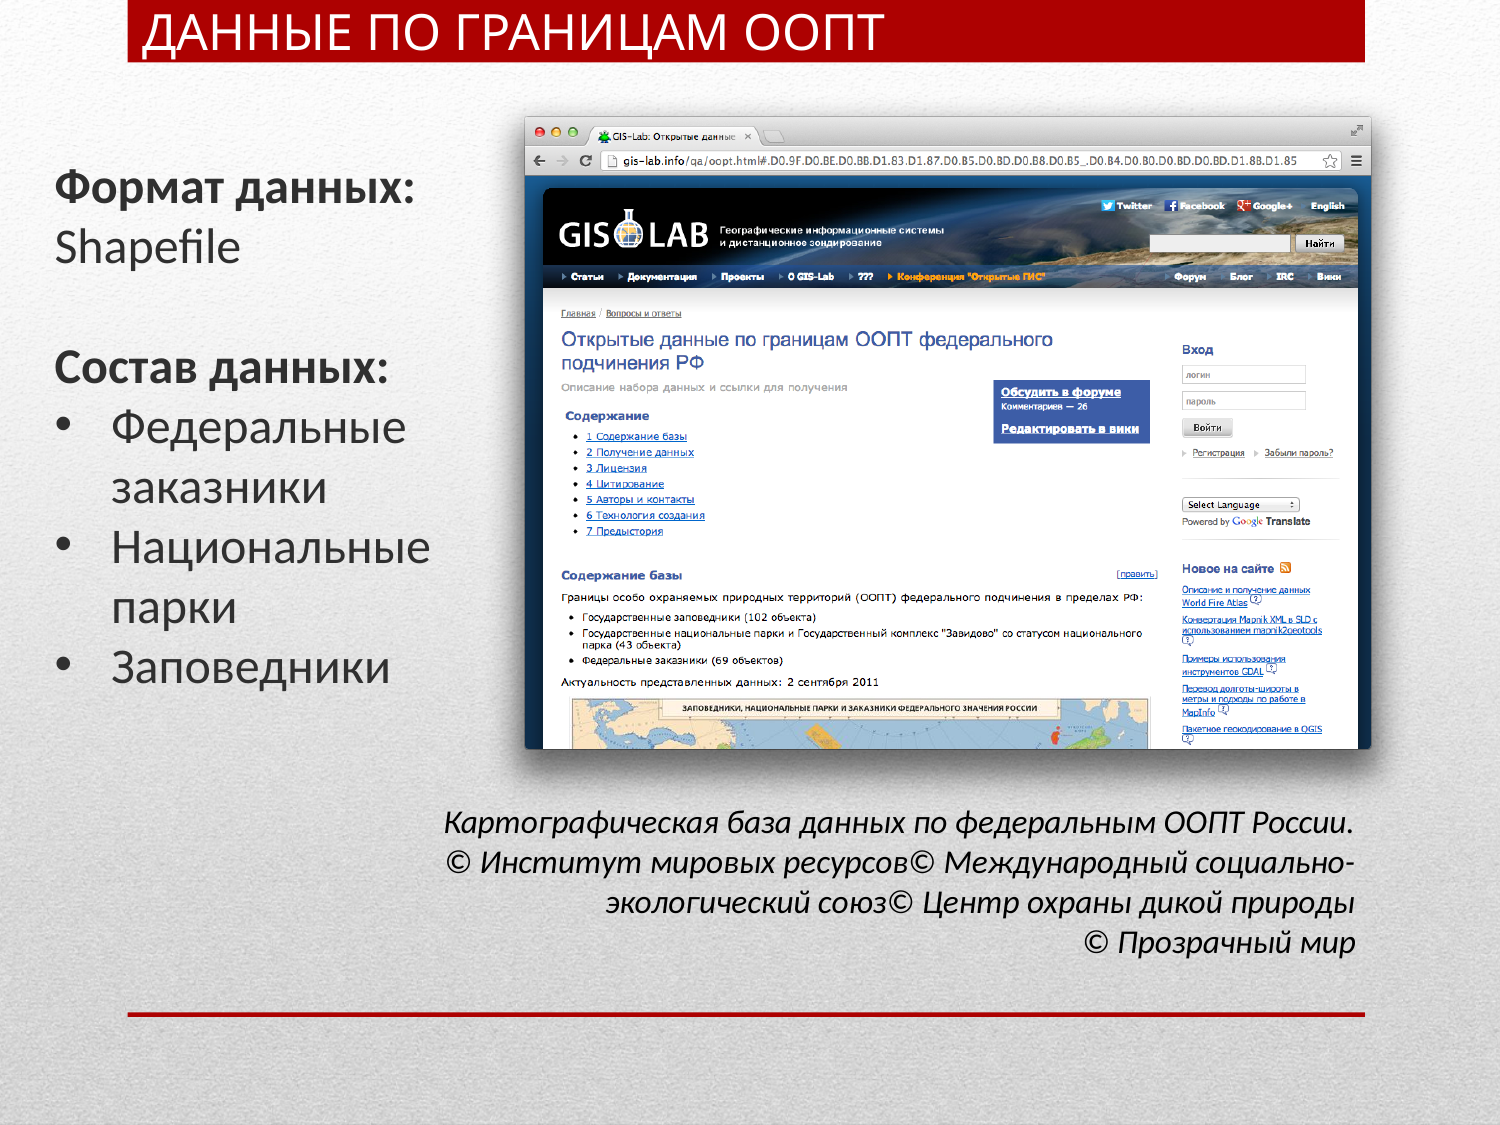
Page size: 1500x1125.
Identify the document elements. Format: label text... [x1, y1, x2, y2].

picture [476, 86, 1419, 815]
text_box Картографическая база данных по федеральным ООПТ России. © Институт мировых ресурсов © Международный социально-экологический союз © Центр охраны дикой природы © Прозрачный мир [275, 492, 1371, 968]
text_box Формат данных: Shapefile Состав данных: Федеральные заказники Национальные парки Заповедники [39, 145, 471, 701]
title ДАННЫЕ ПО ГРАНИЦАМ ООПТ [127, 0, 1240, 69]
